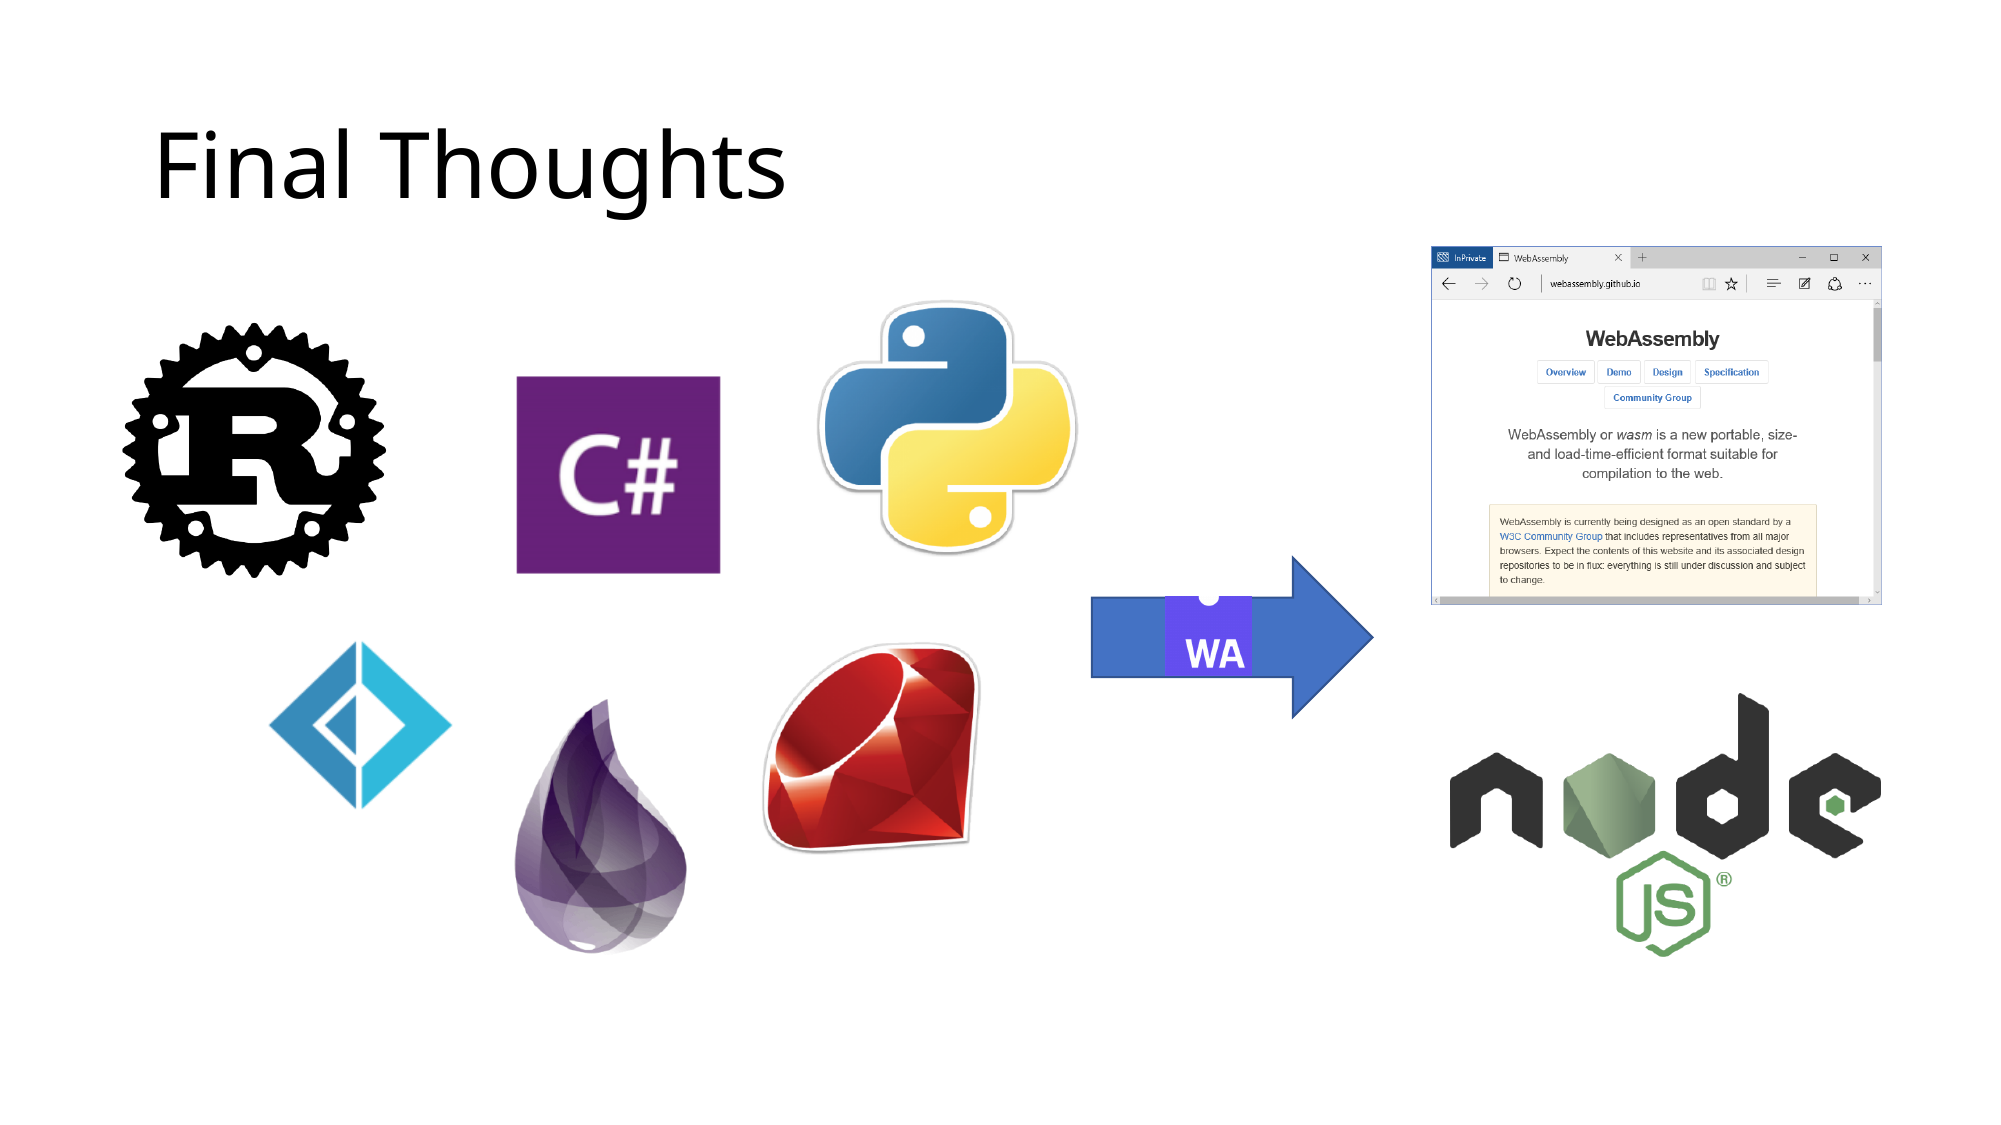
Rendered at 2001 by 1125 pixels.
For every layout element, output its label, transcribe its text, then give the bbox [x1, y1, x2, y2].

picture [1431, 246, 1882, 605]
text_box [75, 265, 1114, 957]
picture [1450, 693, 1881, 957]
title Final Thoughts [137, 59, 1863, 278]
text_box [1091, 557, 1373, 717]
